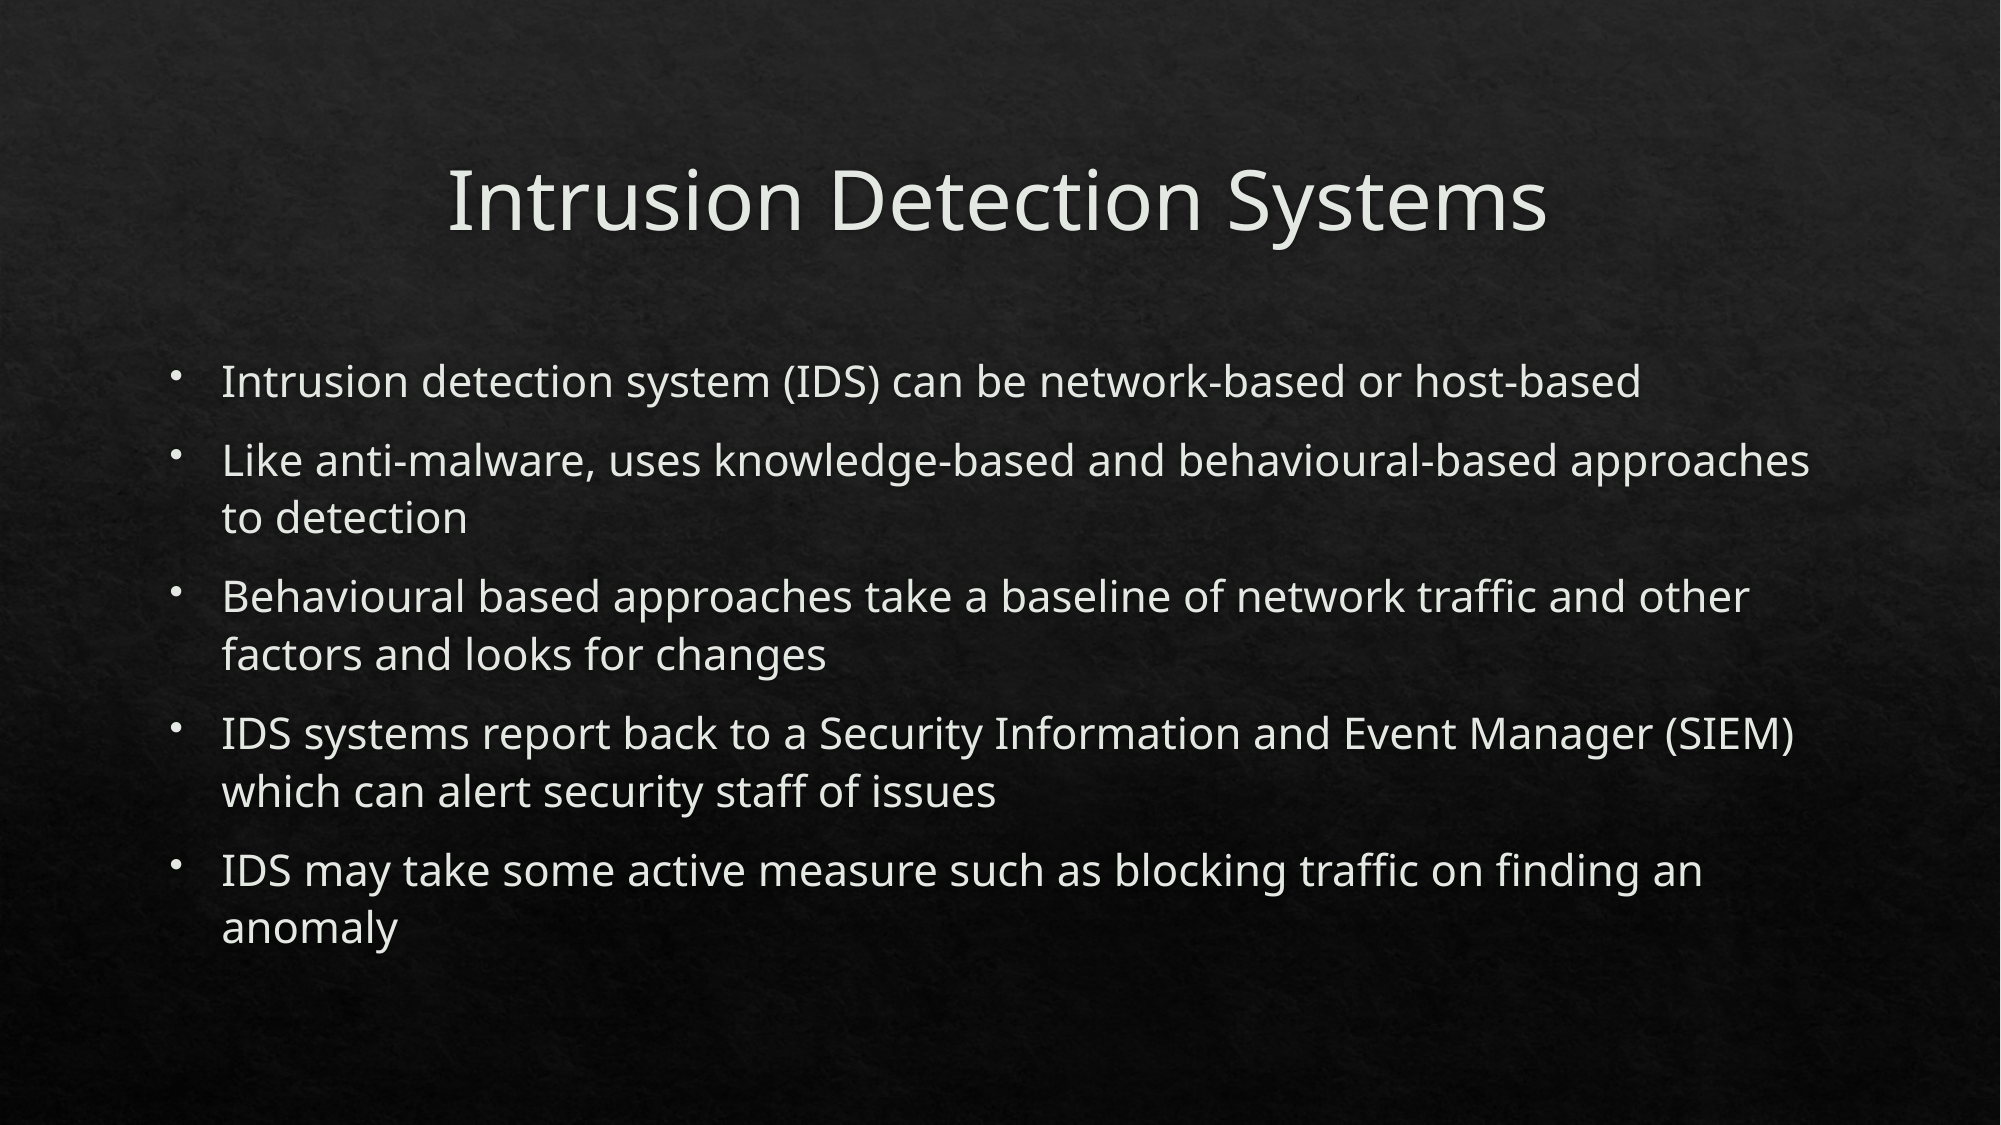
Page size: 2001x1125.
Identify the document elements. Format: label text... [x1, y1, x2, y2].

list Intrusion detection system (IDS) can be network-based or host-based Like anti-malware, uses knowledge-based and behavioural-based approaches to detection Behavioural based approaches take a baseline of network traffic and other factors and looks for changes IDS systems report back to a Security Information and Event Manager (SIEM) which can alert security staff of issues IDS may take some active measure such as blocking traffic on finding an anomaly [149, 340, 1849, 950]
title Intrusion Detection Systems [149, 99, 1849, 307]
